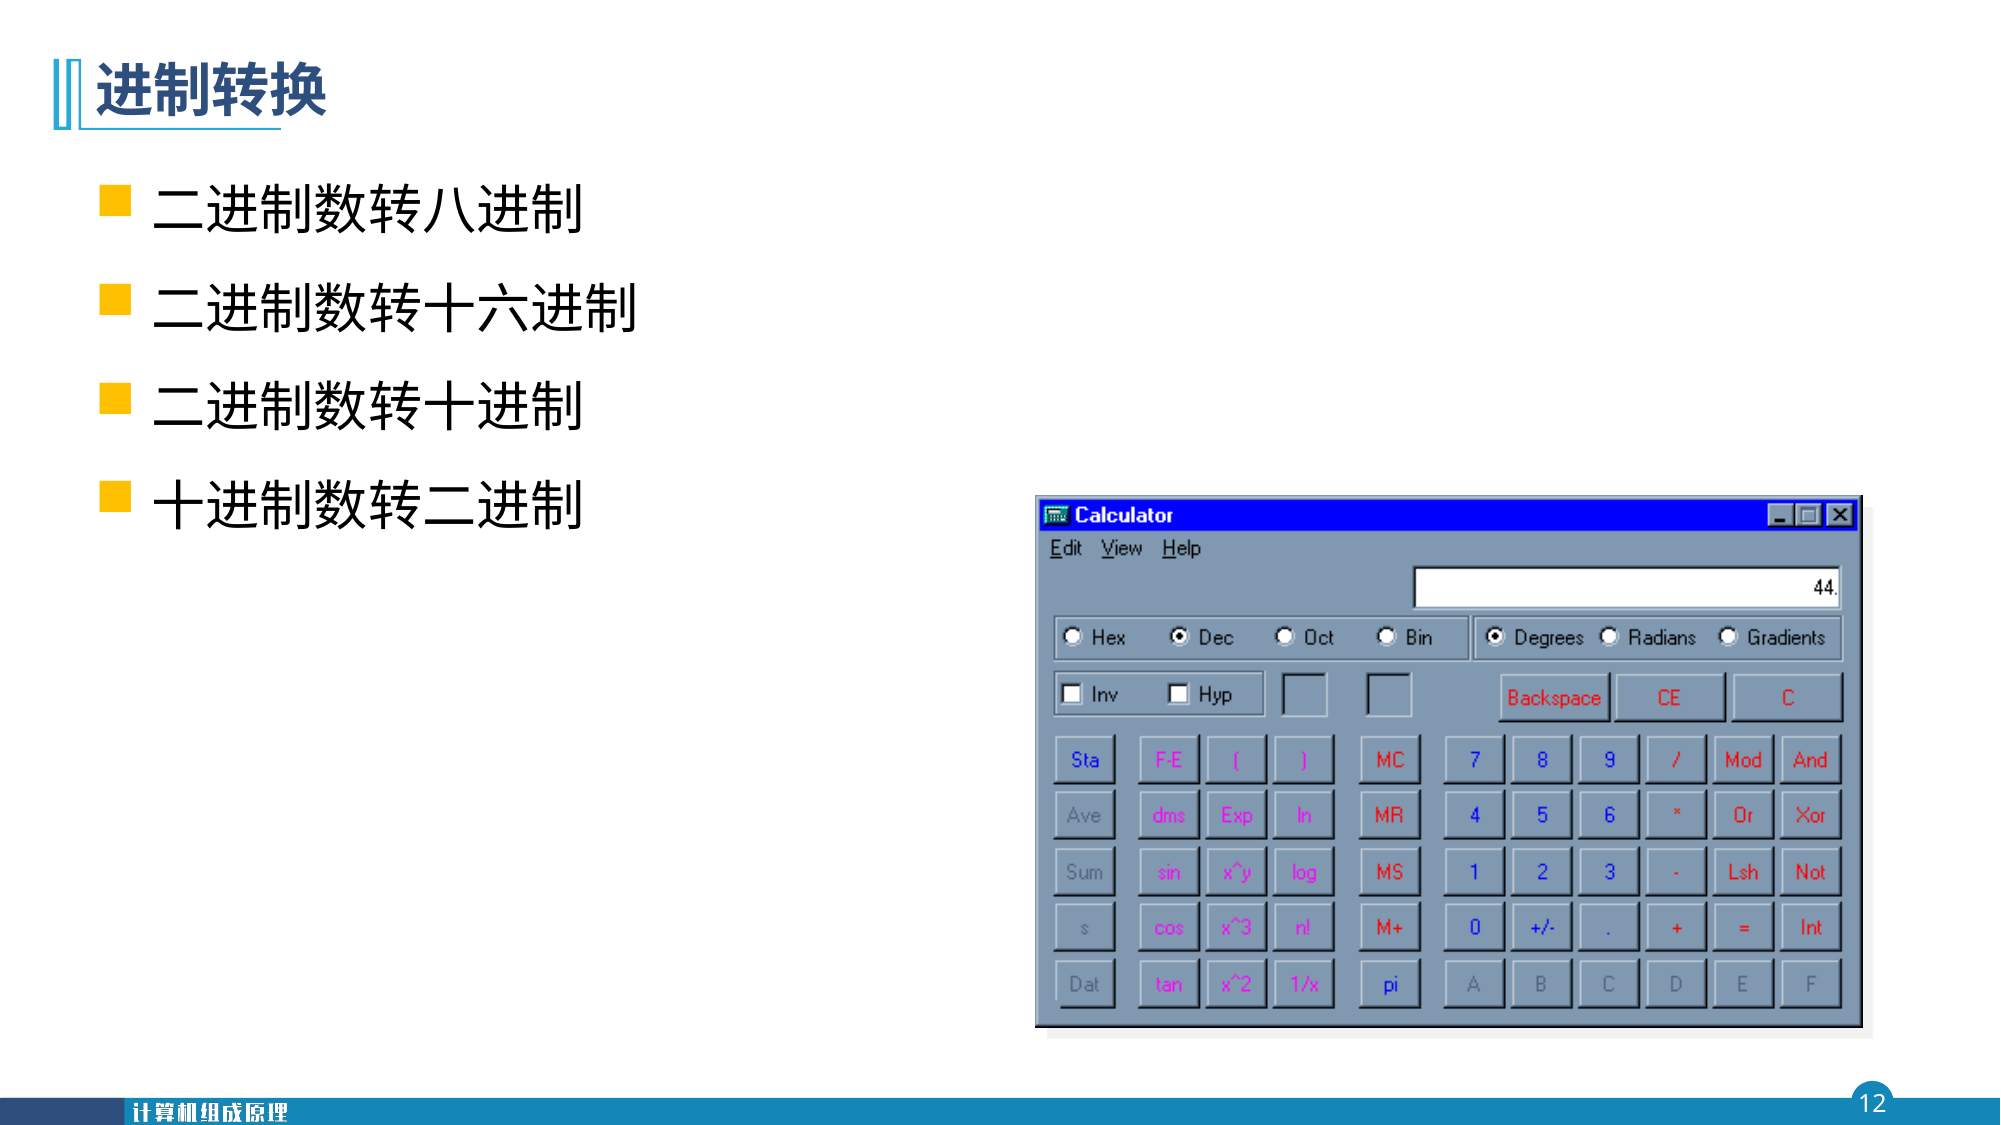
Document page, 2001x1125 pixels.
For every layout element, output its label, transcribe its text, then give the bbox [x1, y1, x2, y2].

list 二进制数转八进制 二进制数转十六进制 二进制数转十进制 十进制数转二进制 [80, 154, 1805, 1080]
title 进制转换 [80, 42, 1805, 144]
picture [1035, 495, 1863, 1029]
